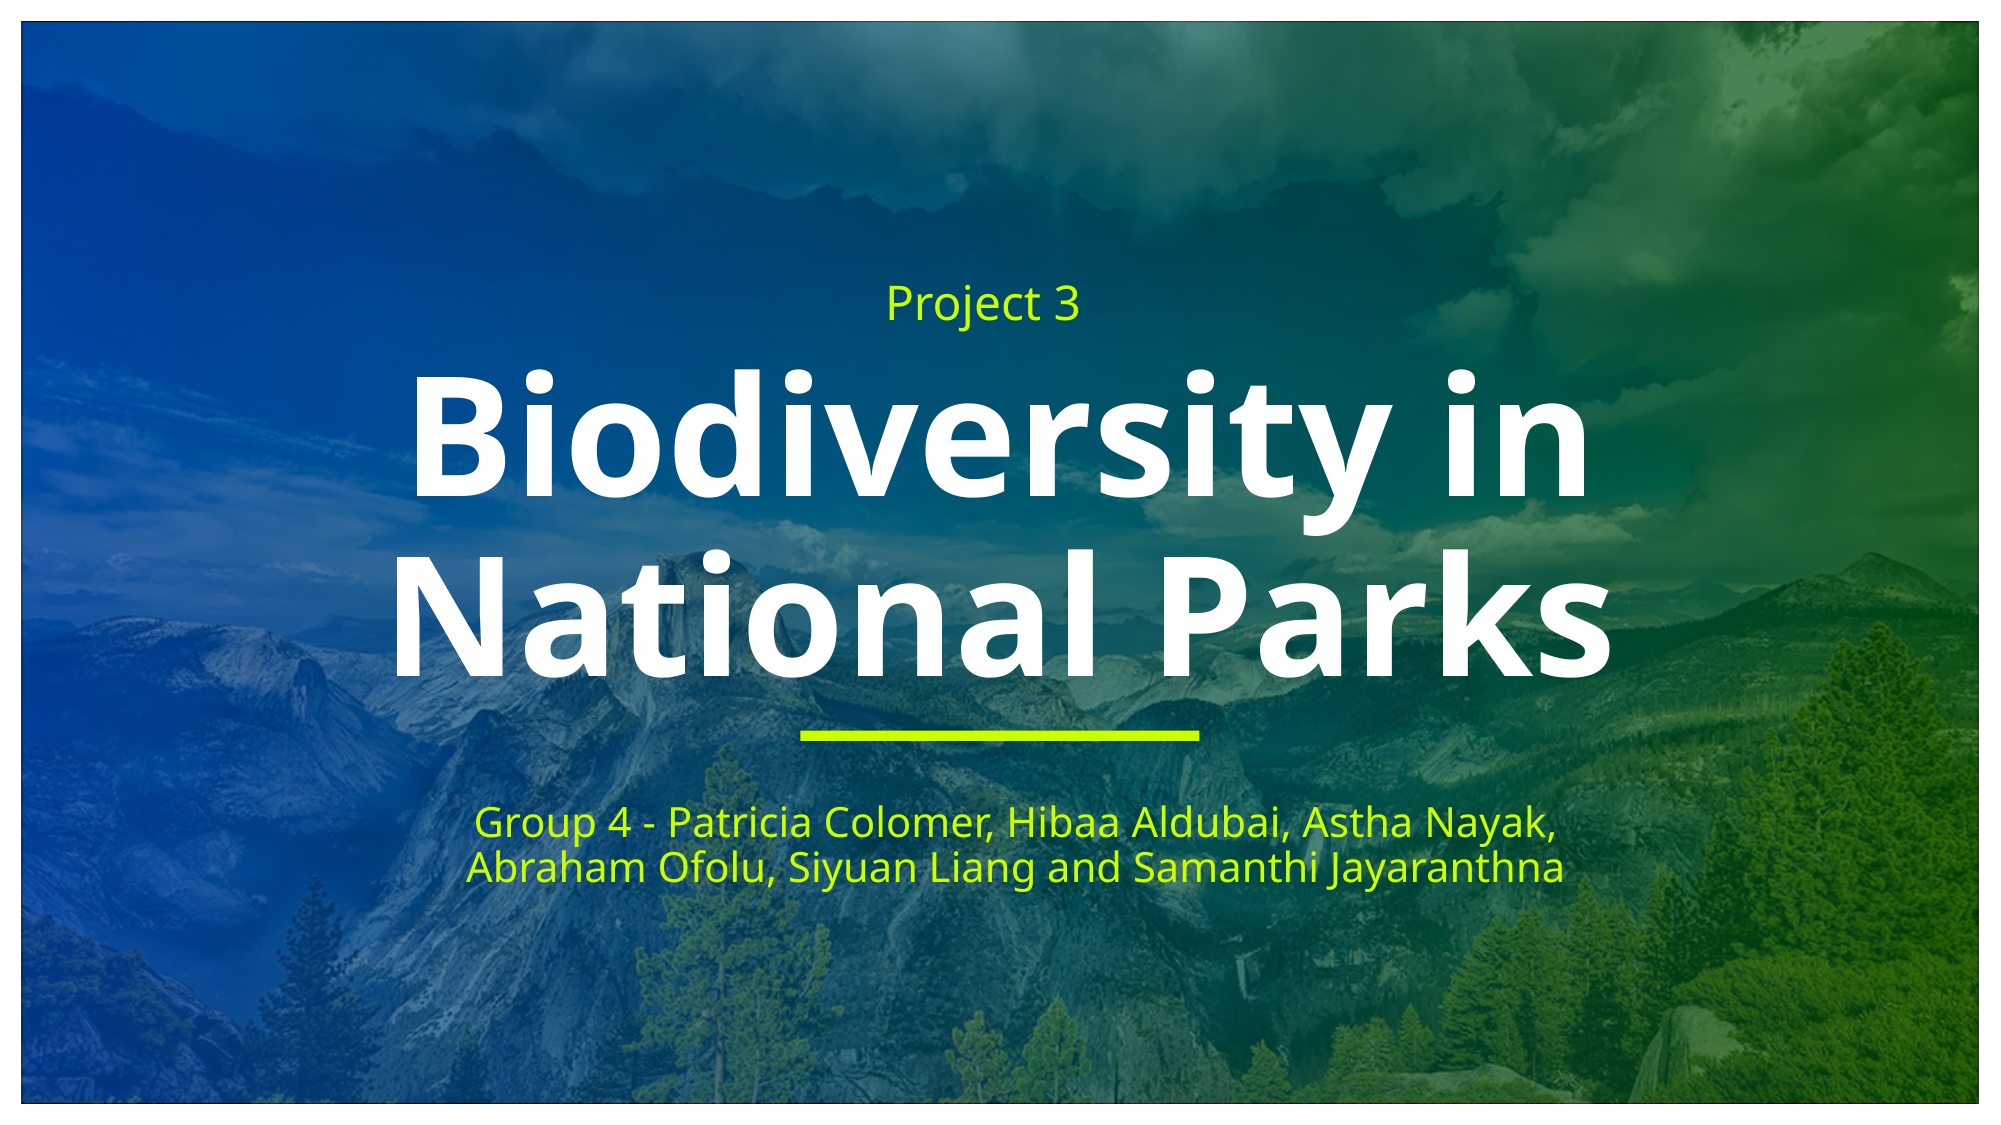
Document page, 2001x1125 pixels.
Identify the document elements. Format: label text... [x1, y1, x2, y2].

title Biodiversity in National Parks [170, 345, 1830, 720]
picture [21, 21, 1979, 1104]
list Group 4 - Patricia Colomer, Hibaa Aldubai, Astha Nayak, Abraham Ofolu, Siyuan Liang and Samanthi Jayaranthna [423, 793, 1609, 903]
list Project 3 [625, 272, 1342, 326]
